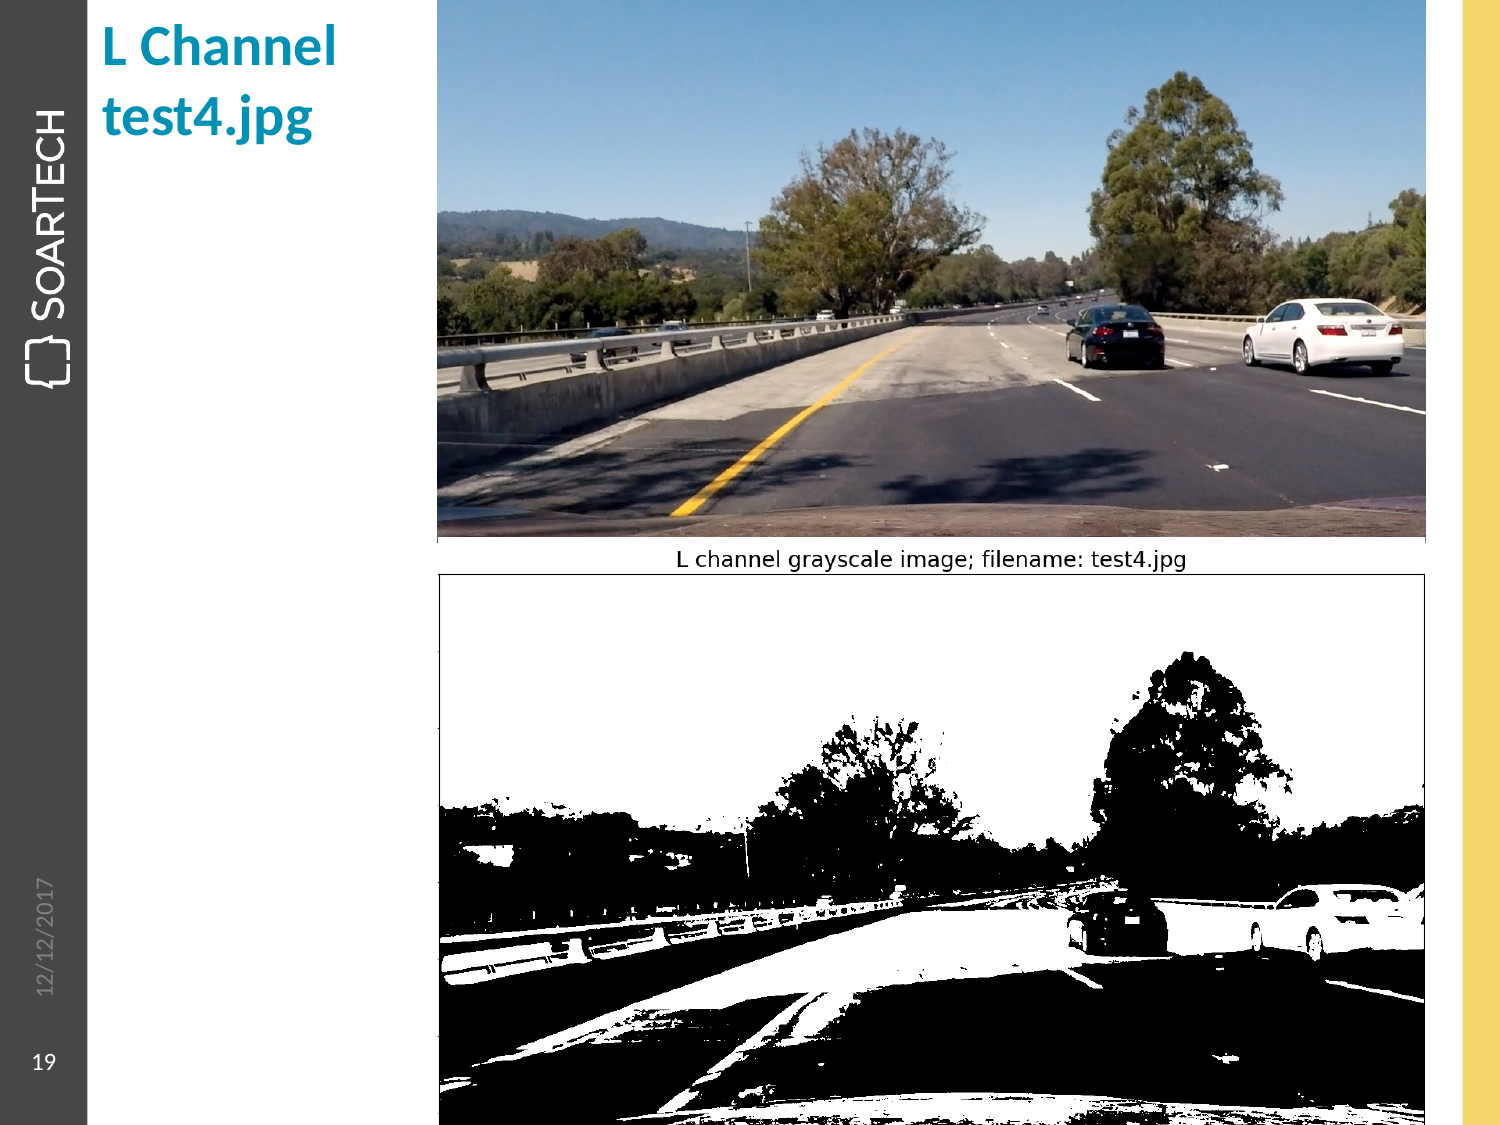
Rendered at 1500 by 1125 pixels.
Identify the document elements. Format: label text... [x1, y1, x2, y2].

title L Channel test4.jpg [87, 0, 432, 363]
picture [437, 0, 1426, 1125]
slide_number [20, 862, 71, 1026]
slide_number 19 [0, 1037, 88, 1088]
picture [25, 111, 70, 389]
